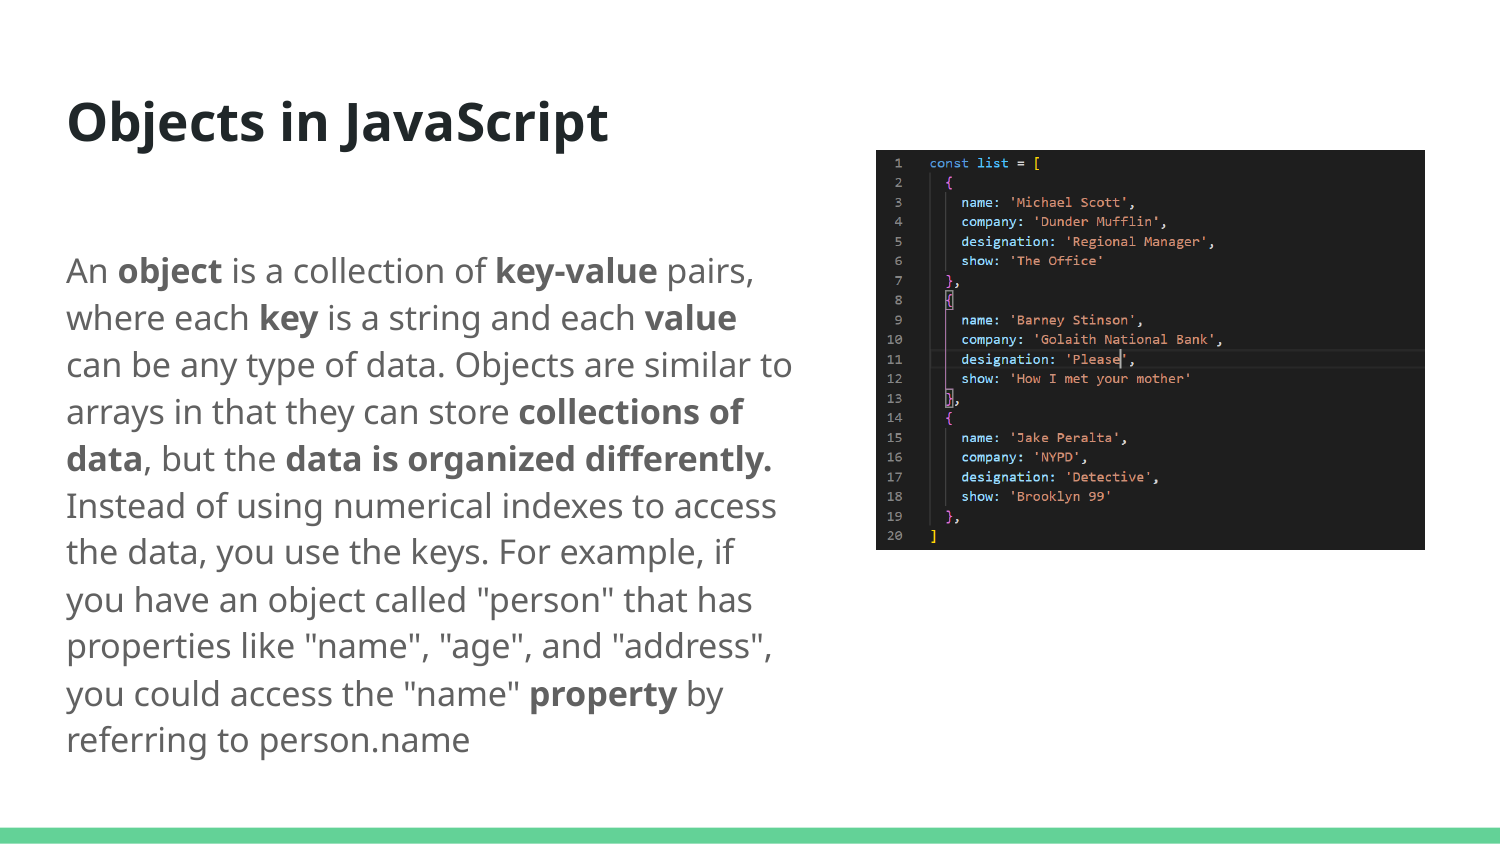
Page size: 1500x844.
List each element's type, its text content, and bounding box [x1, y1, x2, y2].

title Objects in JavaScript [51, 72, 1449, 167]
list An object is a collection of key-value pairs, where each key is a string and each value can be any type of data. Objects are similar to arrays in that they can store collections of data, but the data is organized differently. Instead of using numerical indexes to access the data, you use the keys. For example, if you have an object called "person" that has properties like "name", "age", and "address", you could access the "name" property by referring to person.name [51, 228, 815, 784]
picture [876, 150, 1425, 551]
